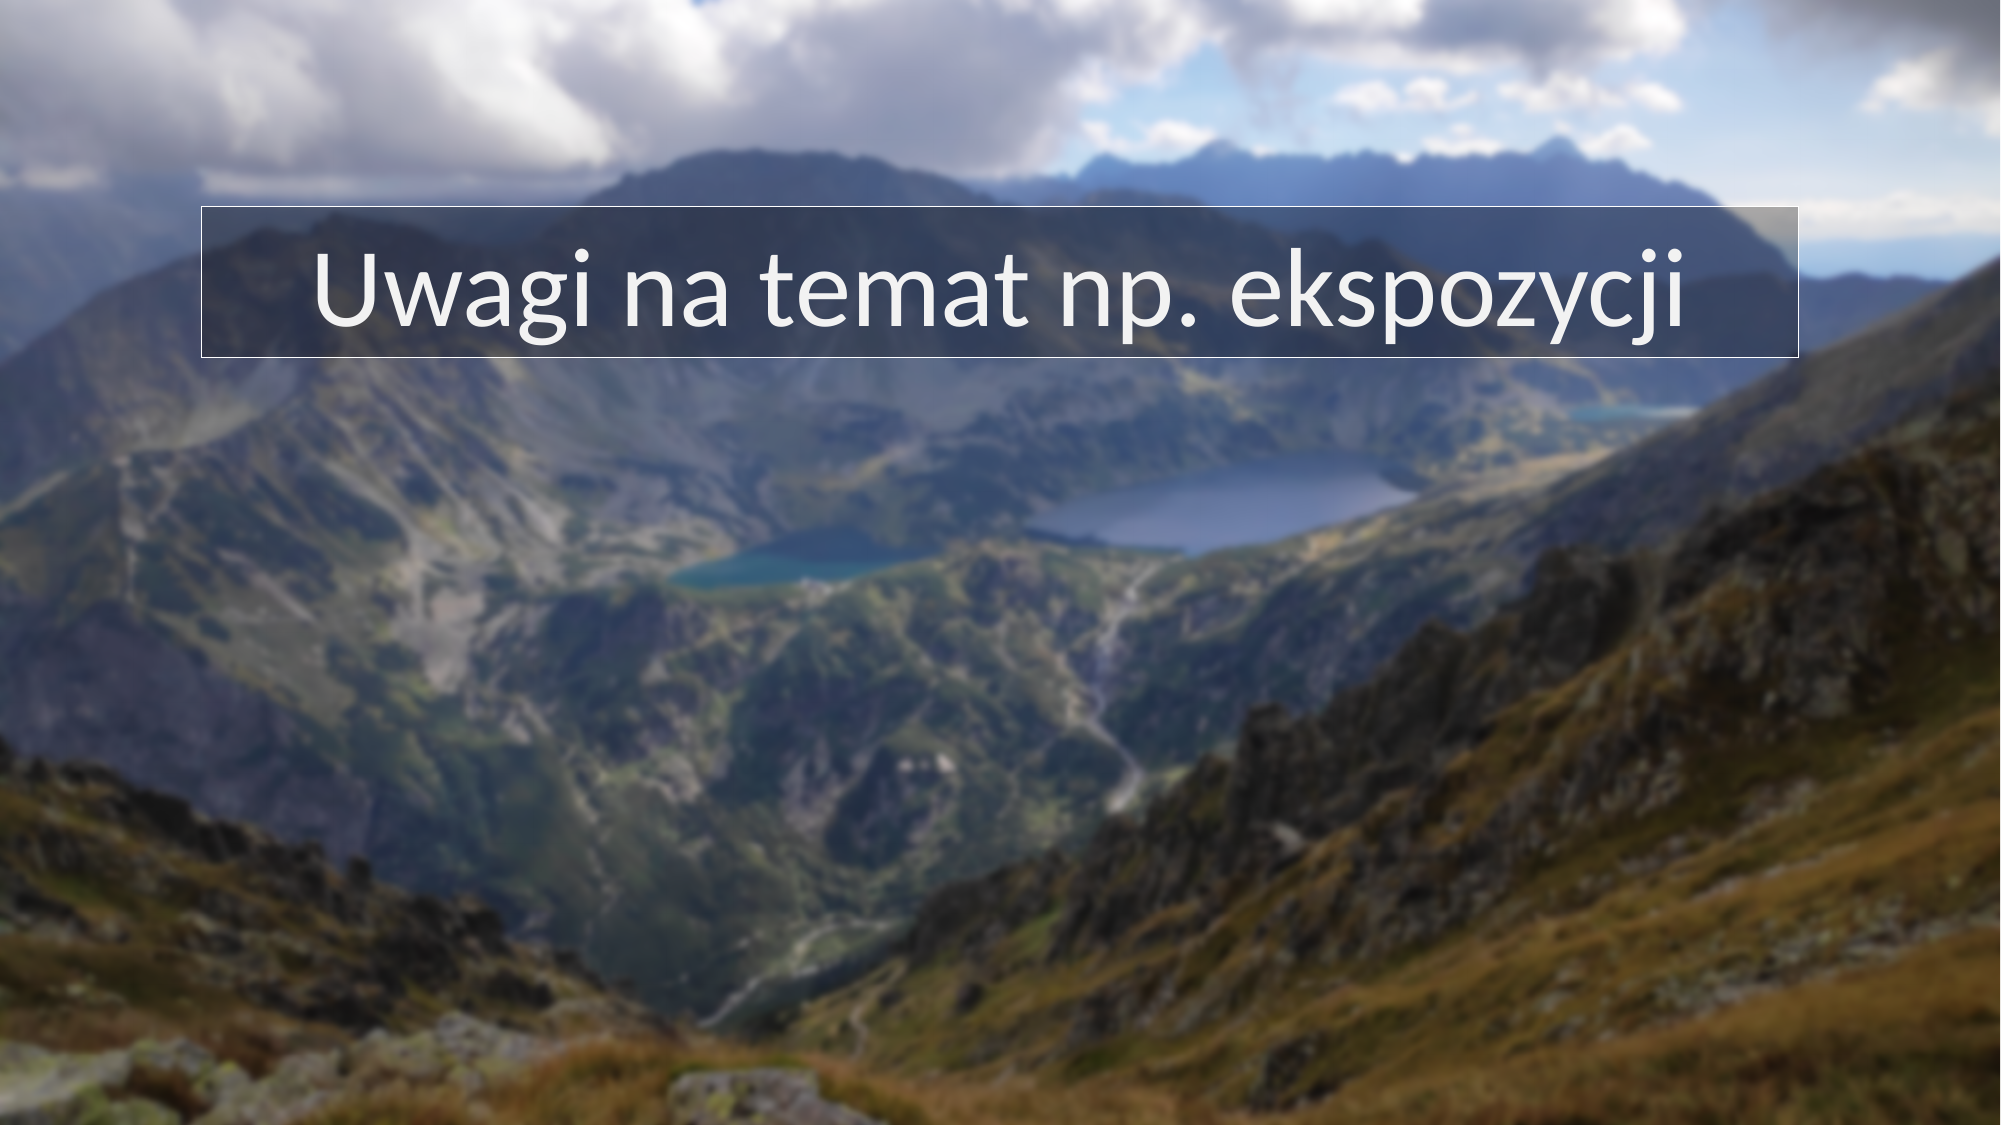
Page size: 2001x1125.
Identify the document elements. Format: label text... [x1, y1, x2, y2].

picture [0, 0, 2001, 1125]
text_box Uwagi na temat np. ekspozycji [201, 206, 1799, 358]
